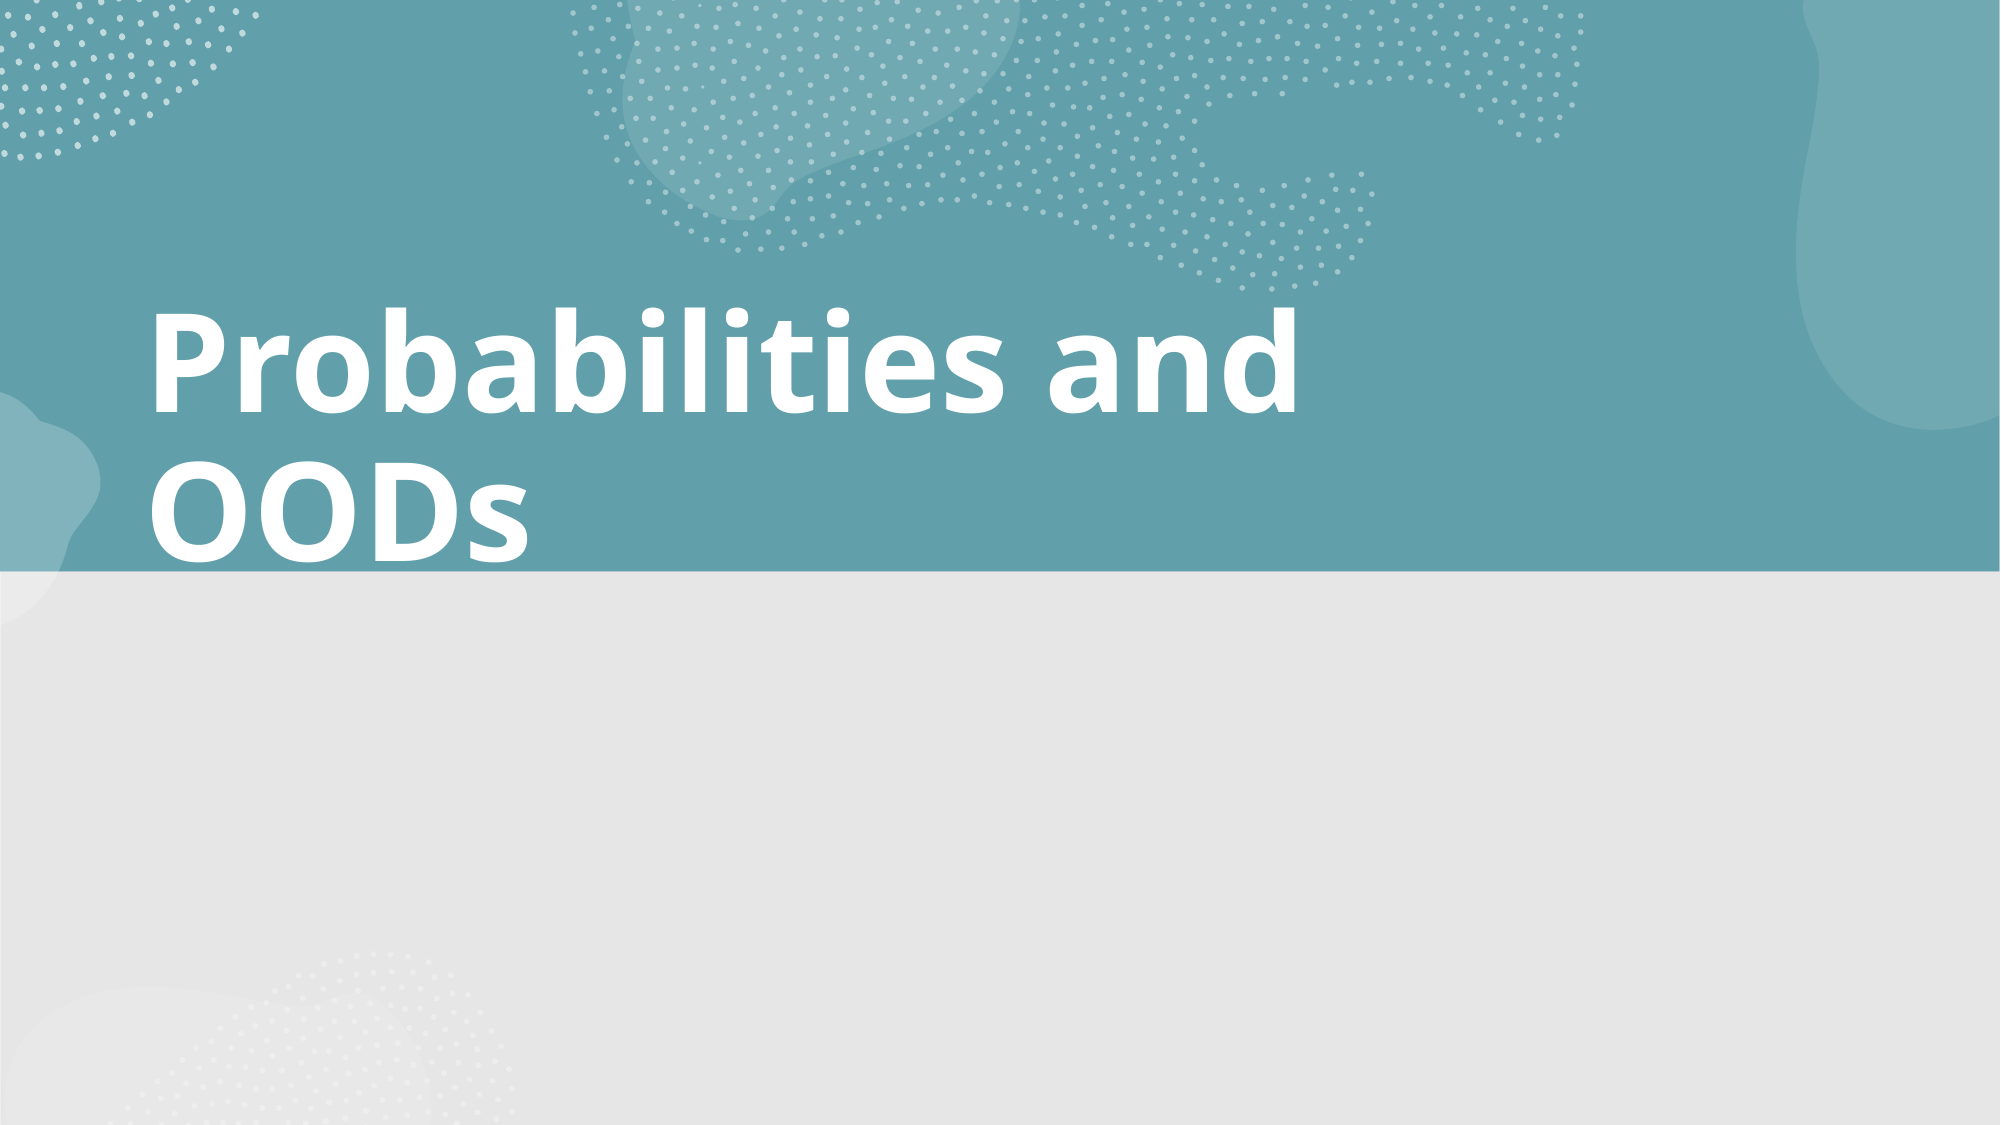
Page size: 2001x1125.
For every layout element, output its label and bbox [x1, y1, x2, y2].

text_box [0, 0, 2000, 1125]
